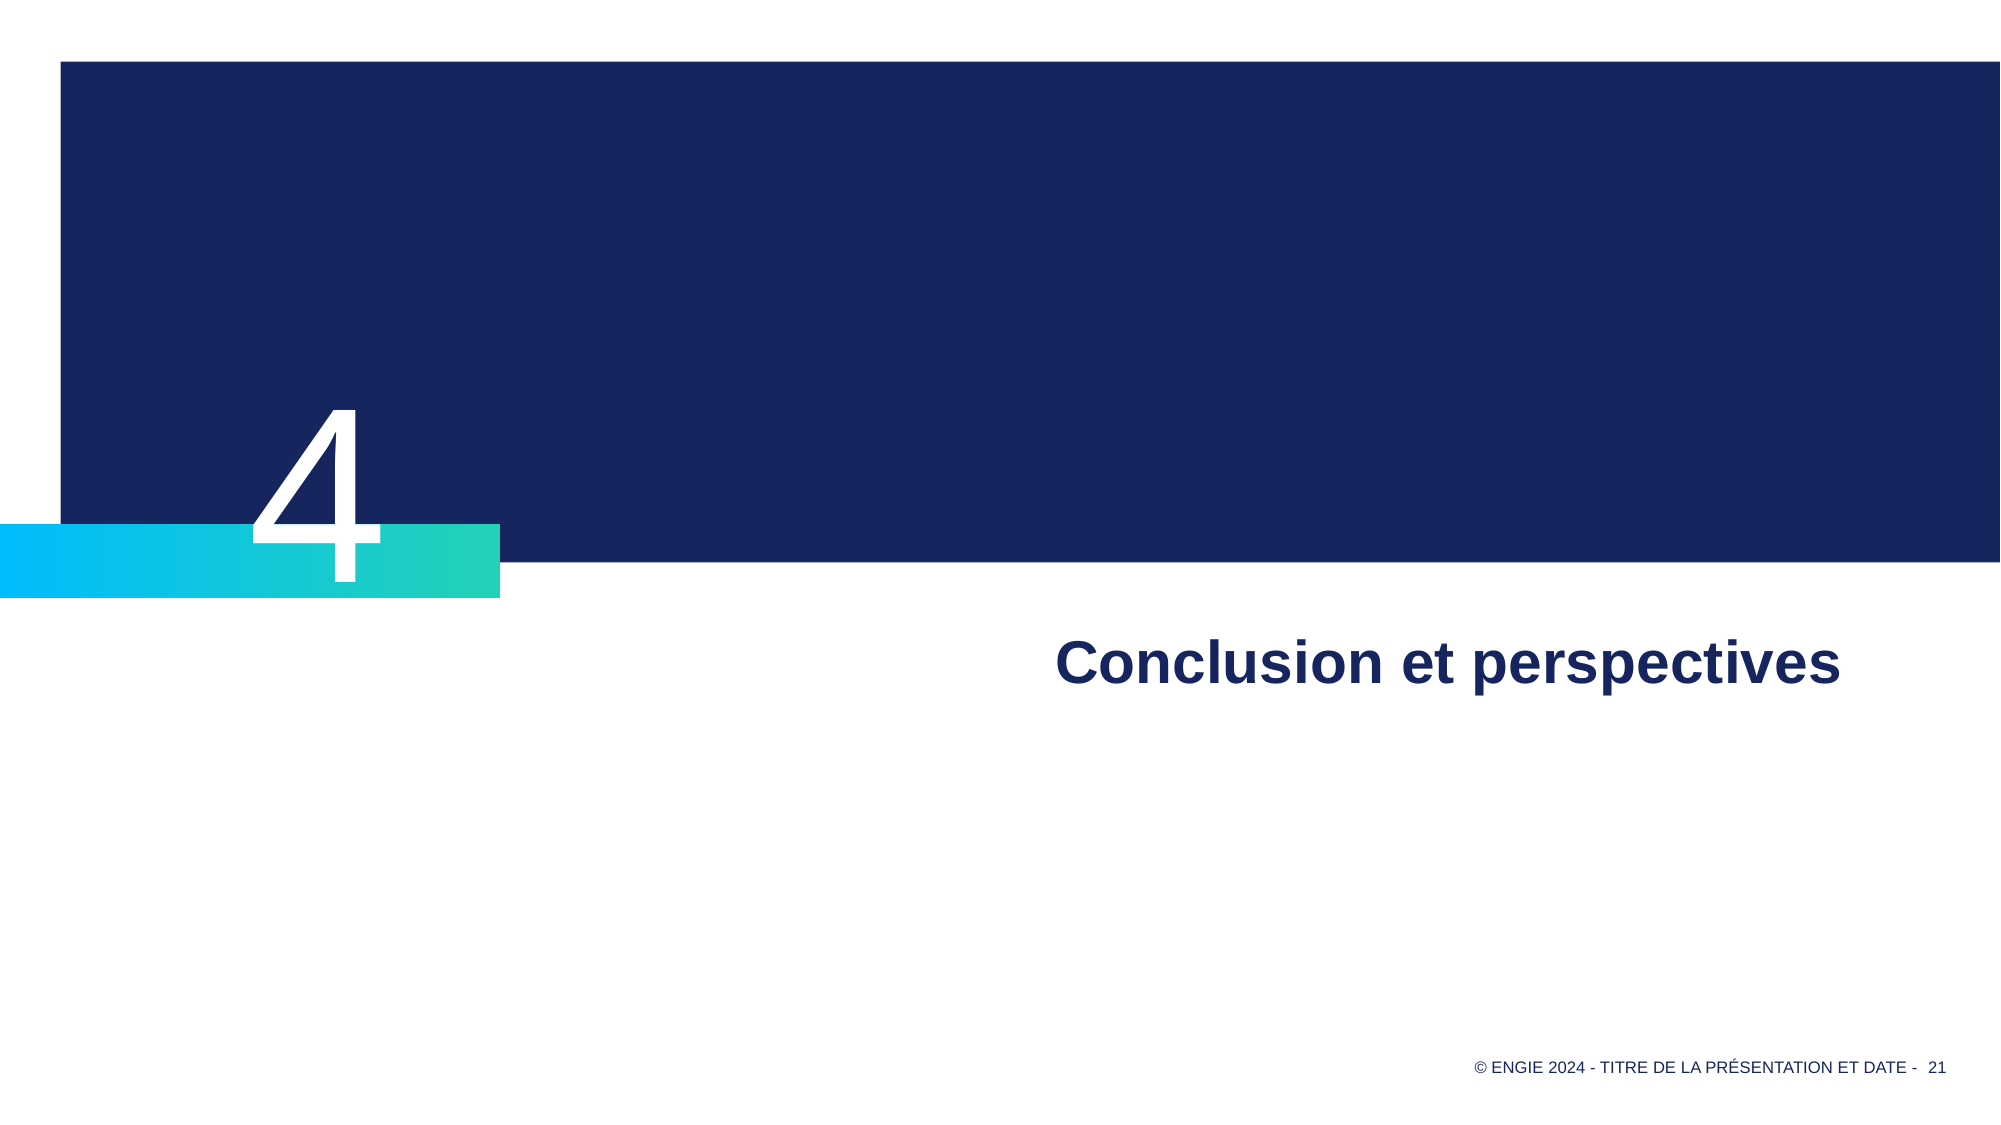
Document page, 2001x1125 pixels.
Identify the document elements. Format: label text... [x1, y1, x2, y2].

list 4 [94, 335, 540, 649]
footer © ENGIE 2024 - Titre de la présentation et date - [1450, 1049, 1933, 1085]
title Conclusion et perspectives [995, 615, 1858, 704]
slide_number 21 [1933, 1049, 1963, 1085]
